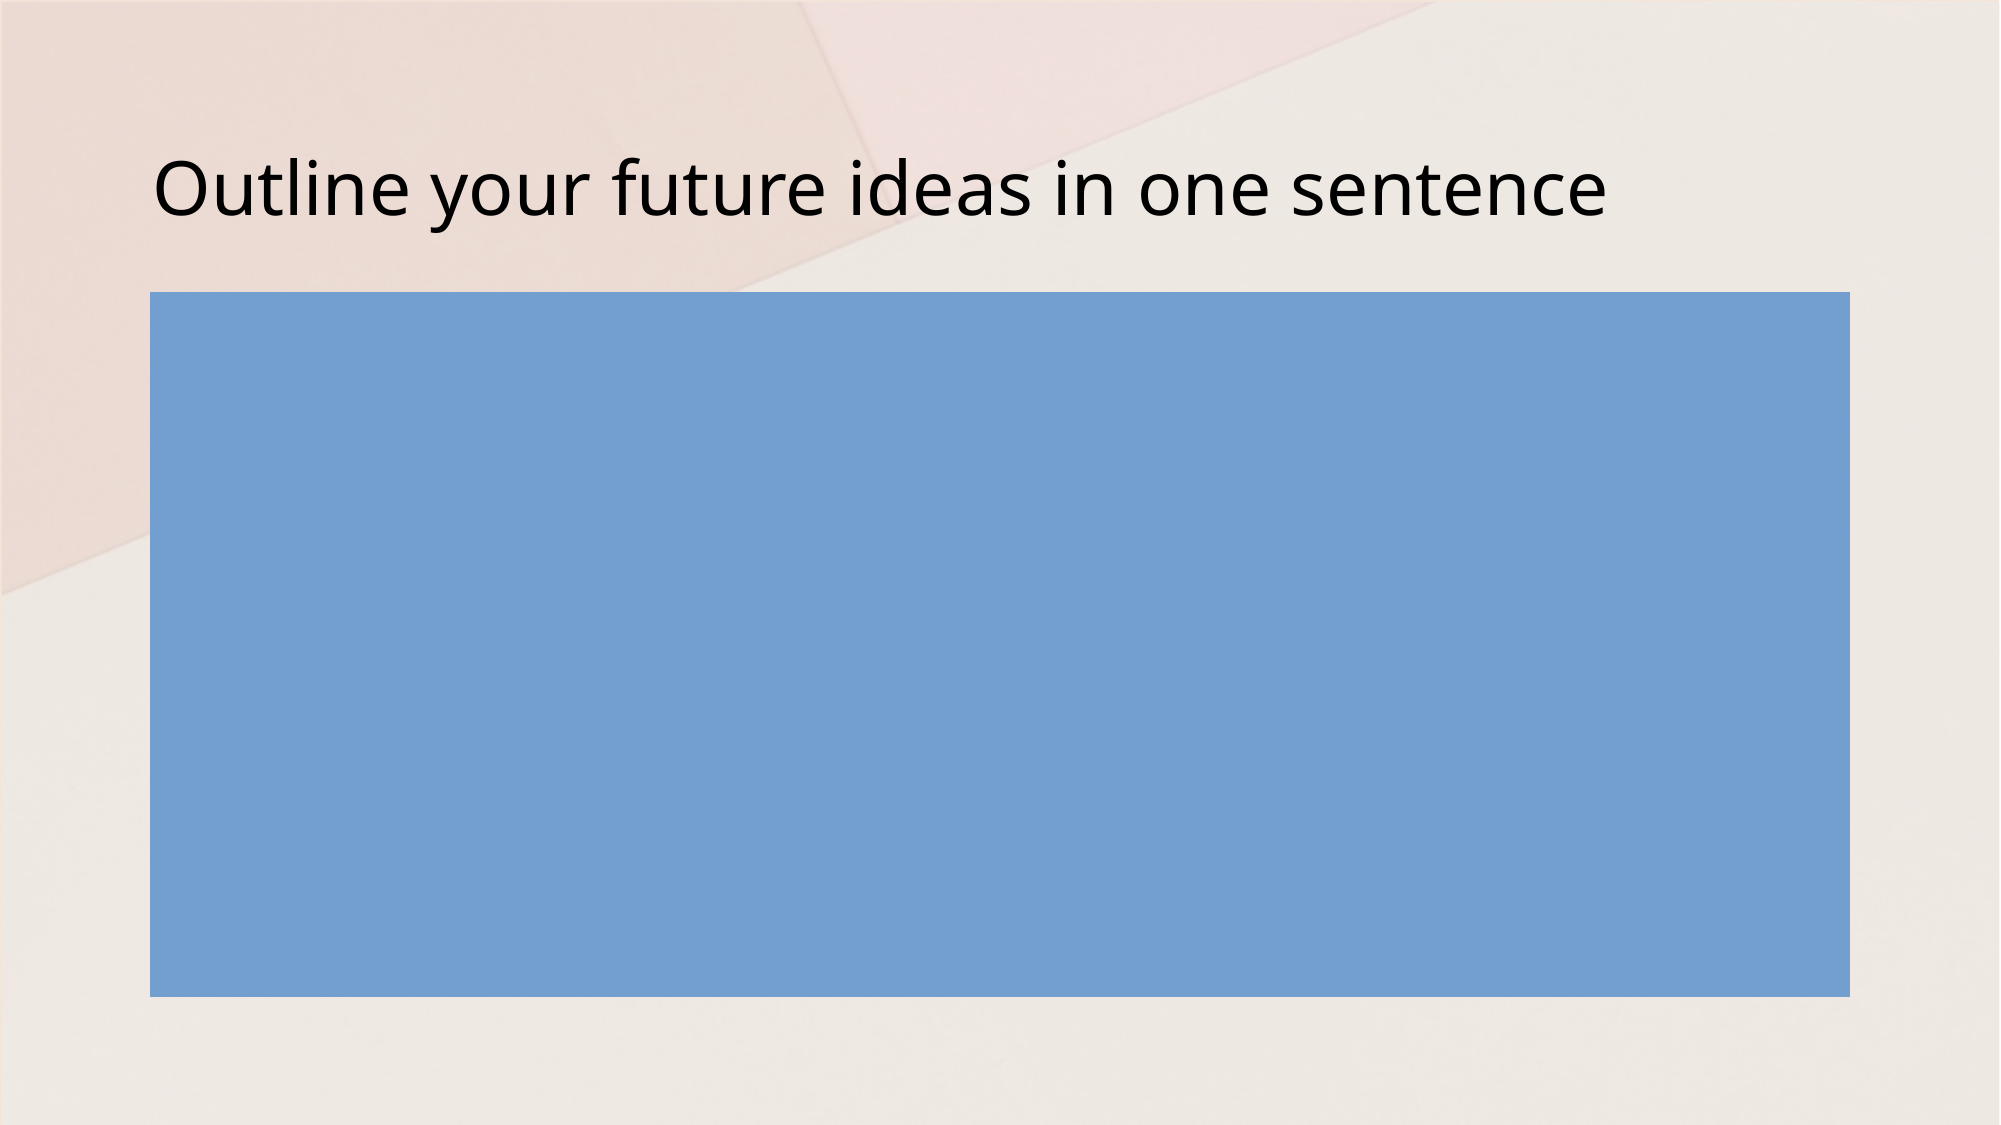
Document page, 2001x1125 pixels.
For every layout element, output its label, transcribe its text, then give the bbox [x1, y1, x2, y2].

title Outline your future ideas in one sentence [137, 21, 1863, 240]
